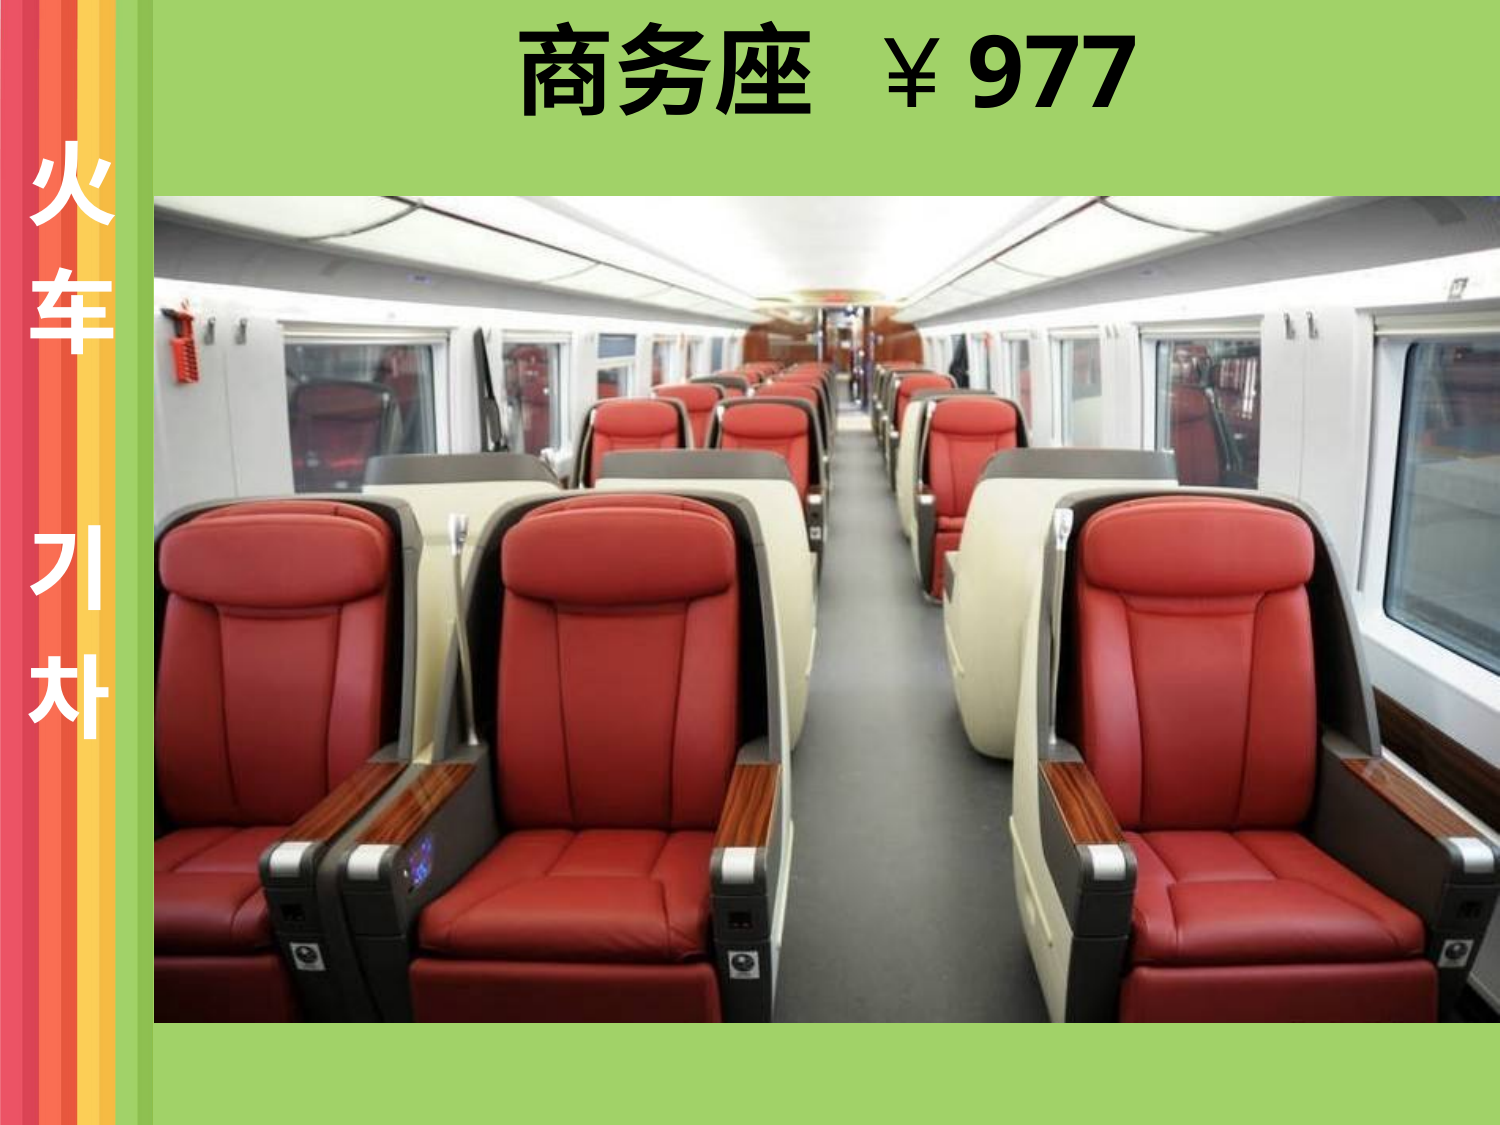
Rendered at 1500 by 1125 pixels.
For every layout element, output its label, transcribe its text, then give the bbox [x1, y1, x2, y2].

picture [0, 0, 153, 1125]
picture [154, 196, 1500, 1023]
text_box 商务座 ¥ 977 [153, 0, 1500, 149]
